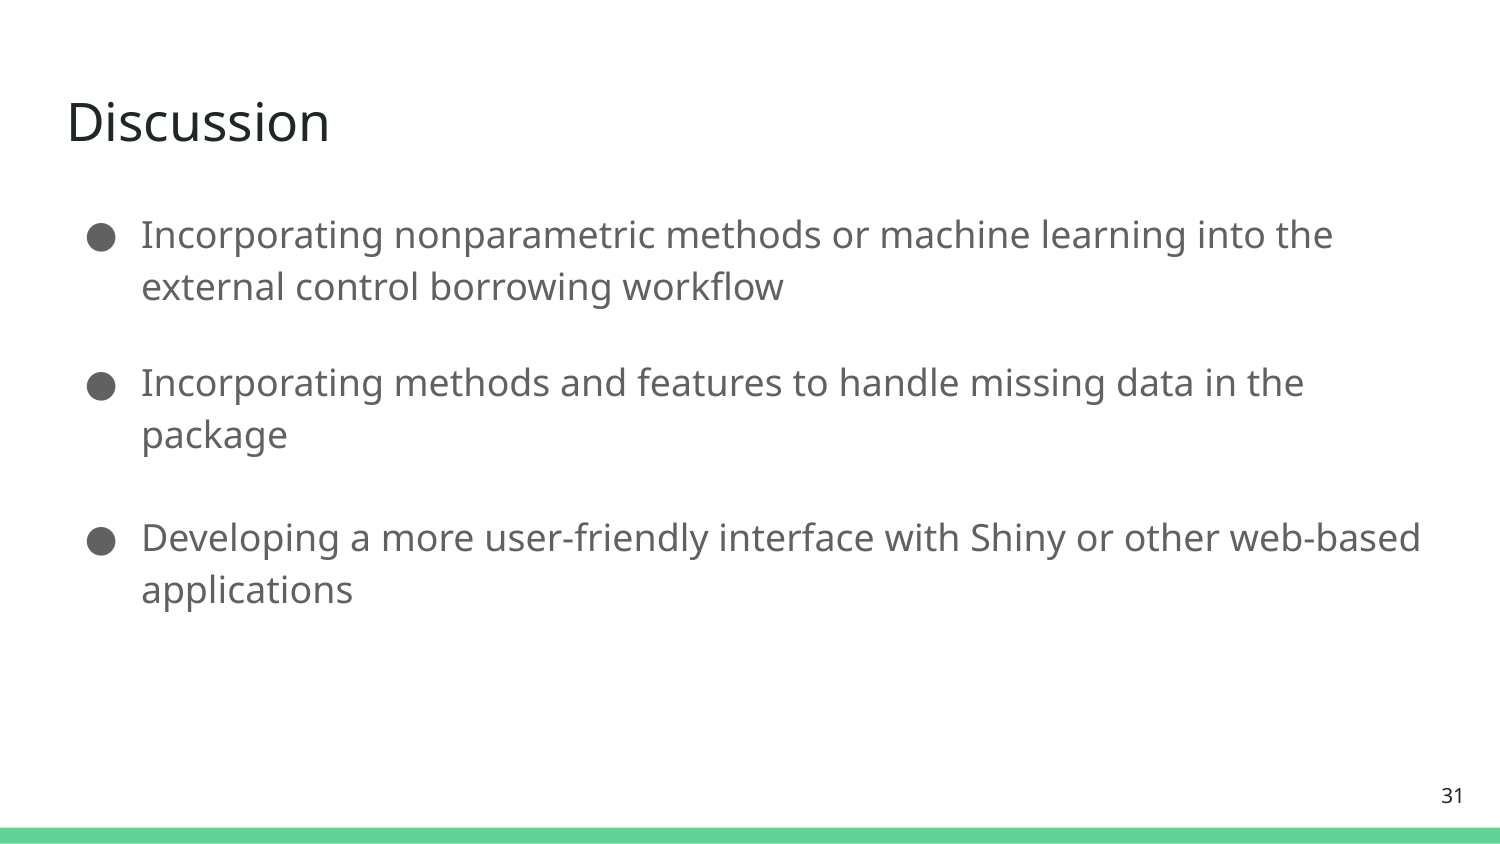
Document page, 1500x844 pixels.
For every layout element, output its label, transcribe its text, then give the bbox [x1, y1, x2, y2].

list Incorporating nonparametric methods or machine learning into the external control borrowing workflow Incorporating methods and features to handle missing data in the package Developing a more user-friendly interface with Shiny or other web-based applications [51, 189, 1449, 750]
slide_number ‹#› [1389, 764, 1480, 830]
title Discussion [51, 72, 1449, 167]
